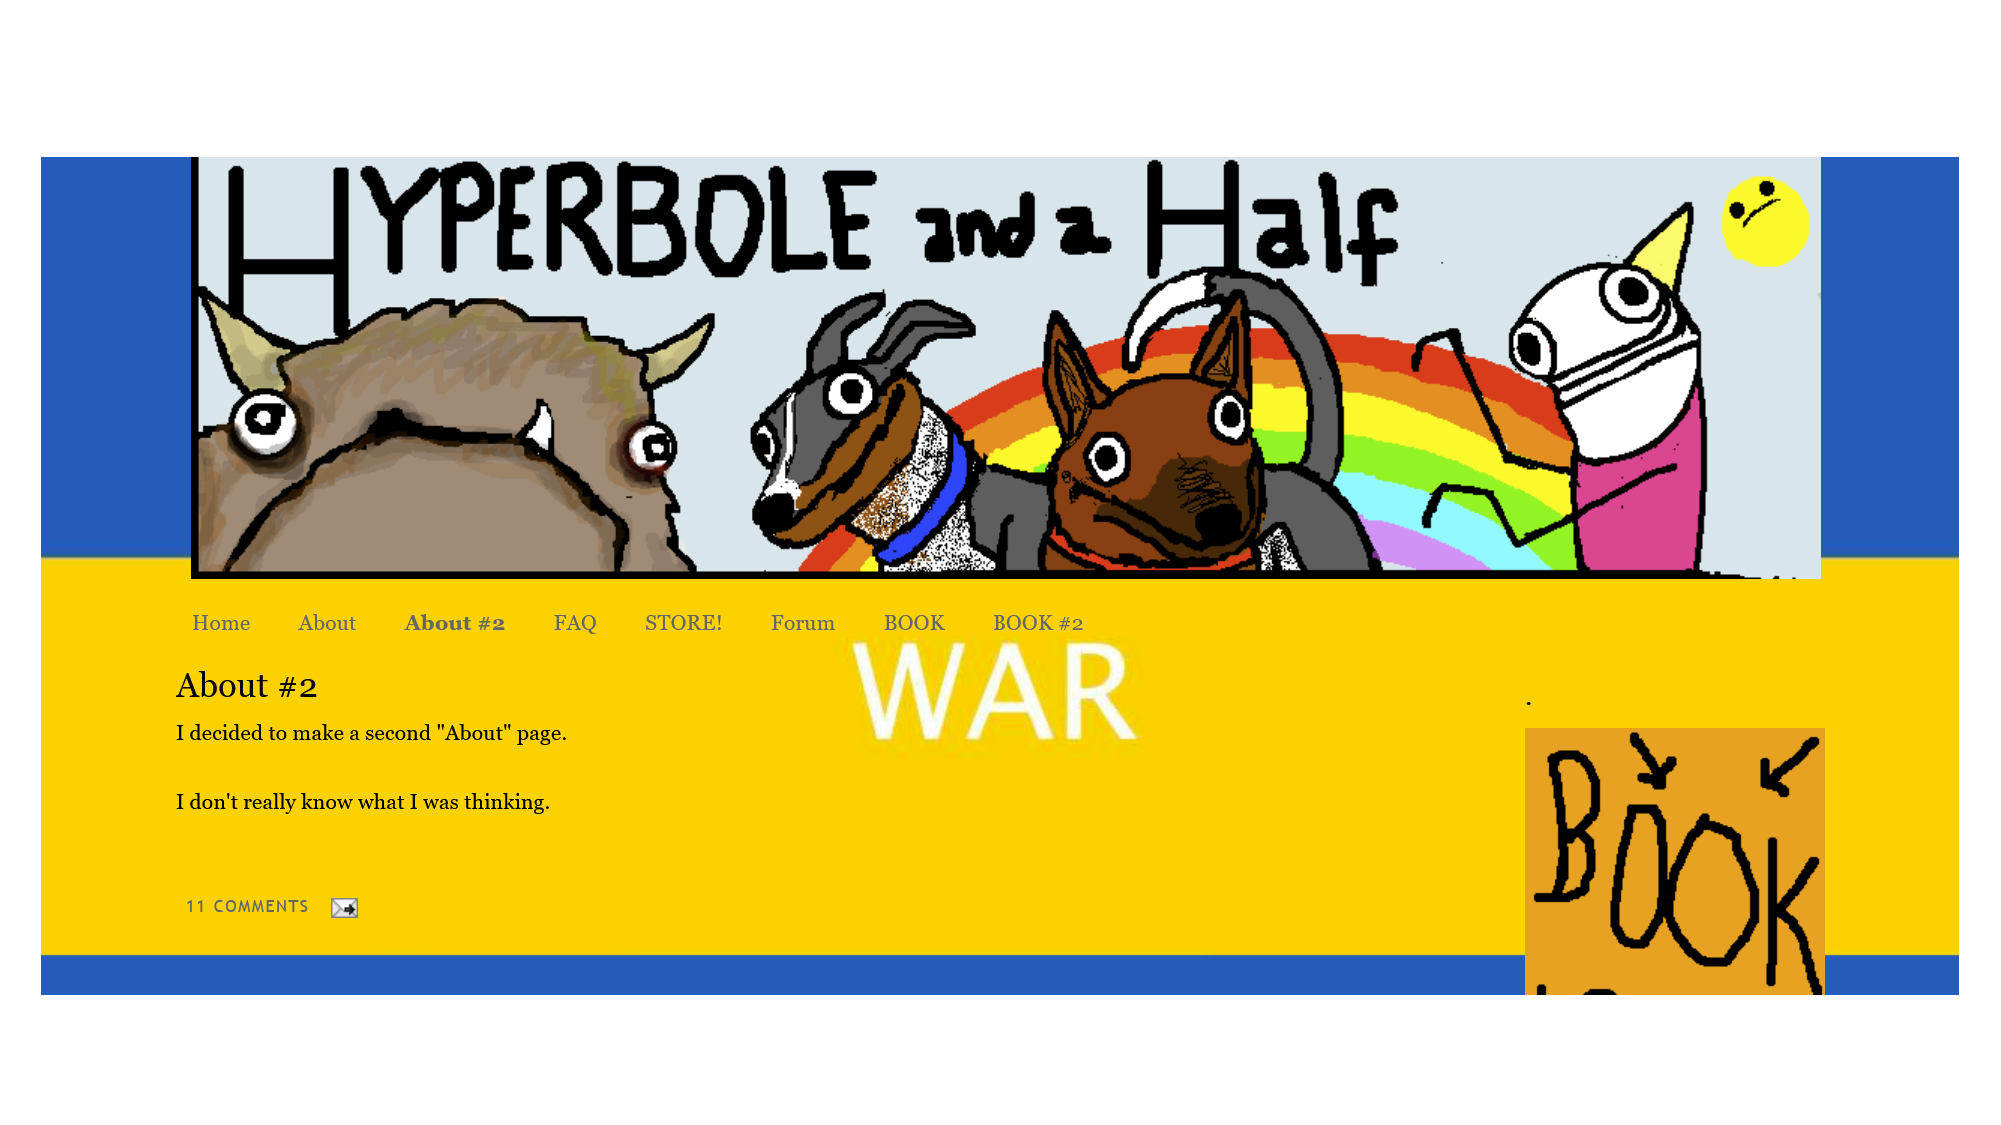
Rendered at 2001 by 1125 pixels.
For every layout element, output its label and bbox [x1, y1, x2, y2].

picture [41, 157, 1959, 1052]
